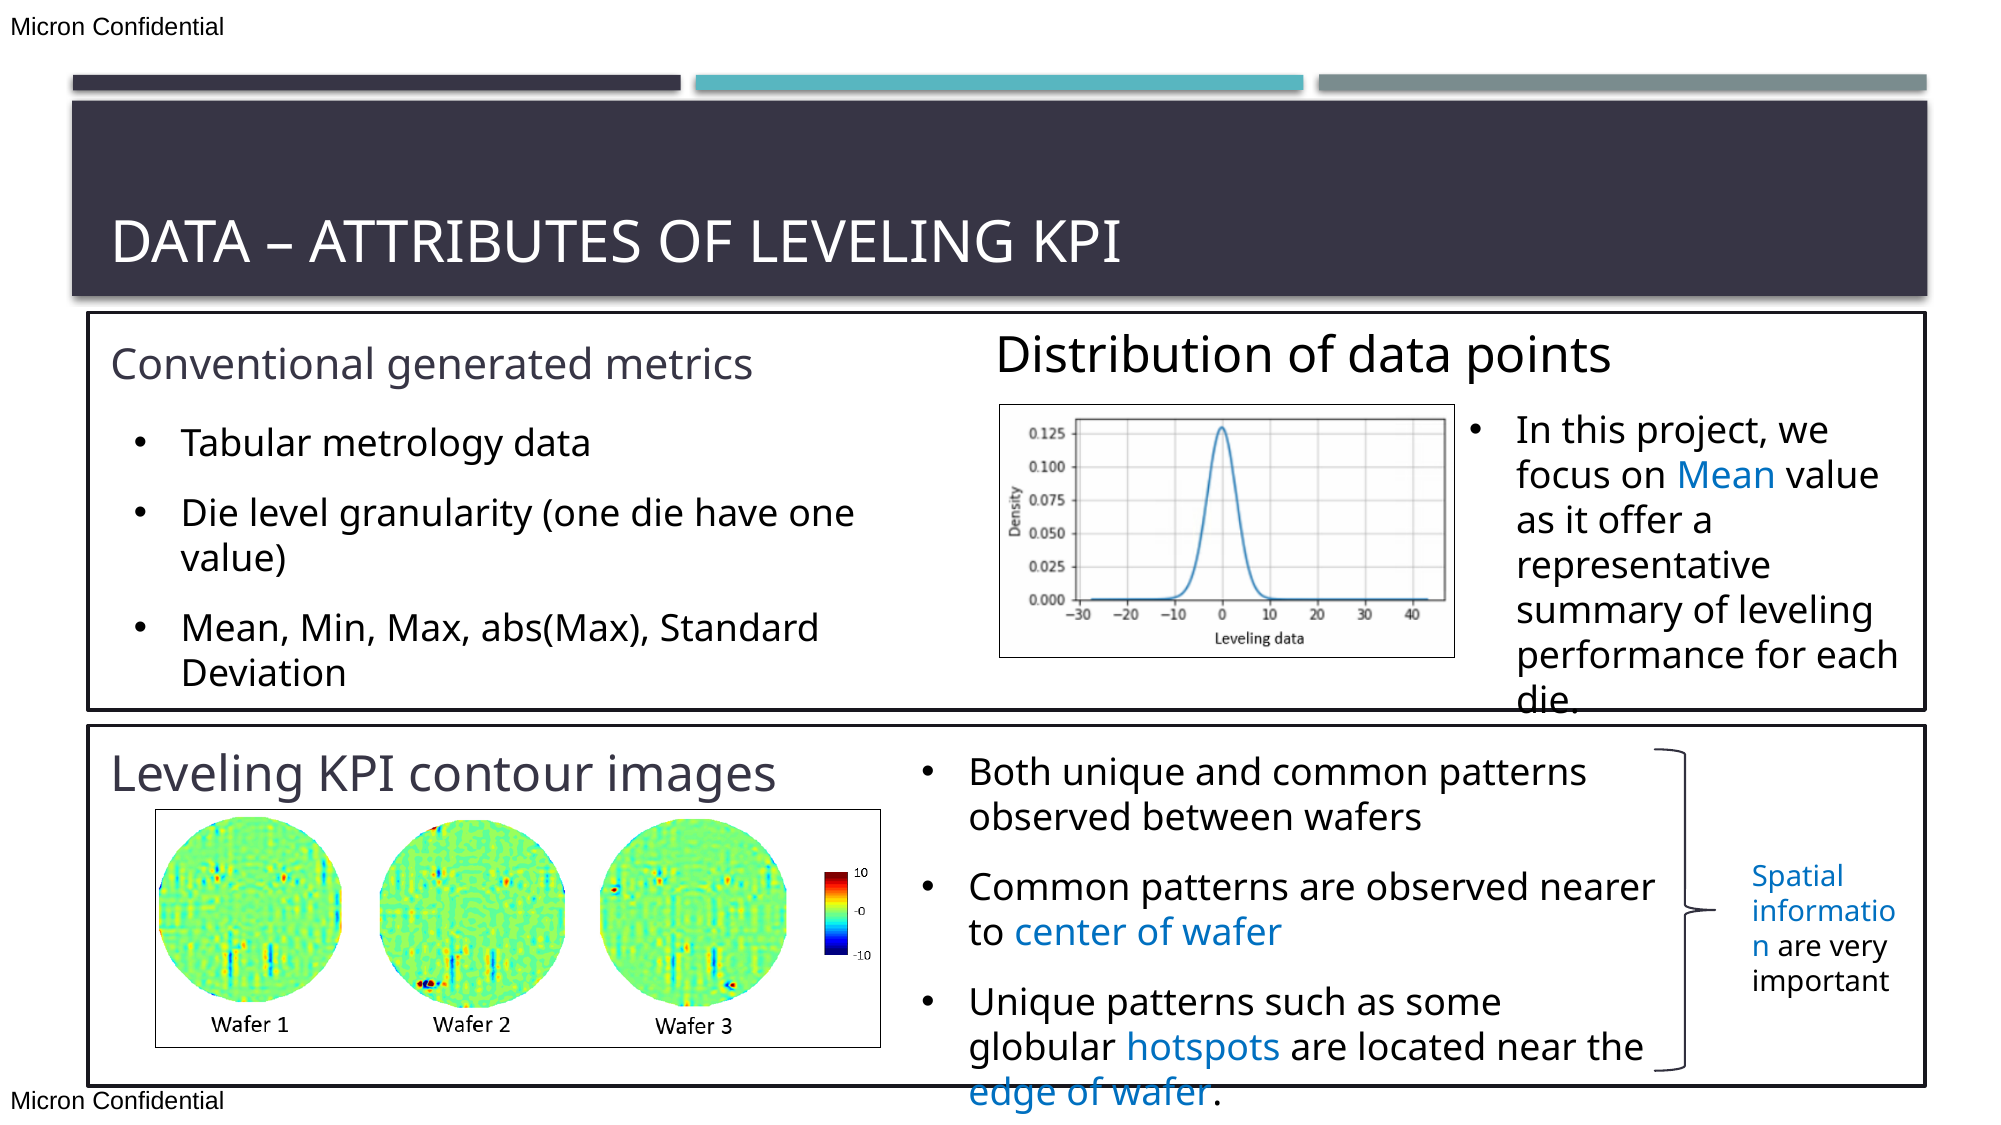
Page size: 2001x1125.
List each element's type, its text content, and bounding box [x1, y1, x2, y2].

text_box [86, 724, 1927, 1088]
text_box Tabular metrology data Die level granularity (one die have one value) Mean, Min, Max, abs(Max), Standard Deviation [118, 411, 940, 701]
text_box [1653, 748, 1717, 1072]
title Data – Attributes of leveling KPi [95, 115, 1905, 282]
text_box Both unique and common patterns observed between wafers Common patterns are observed nearer to center of wafer Unique patterns such as some globular hotspots are located near the edge of wafer. [906, 740, 1673, 1121]
picture [154, 809, 881, 1048]
text_box [86, 311, 1927, 712]
text_box In this project, we focus on Mean value as it offer a representative summary of leveling performance for each die. [1454, 398, 1916, 729]
text_box Spatial information are very important [1737, 850, 1916, 1005]
picture [999, 403, 1456, 659]
